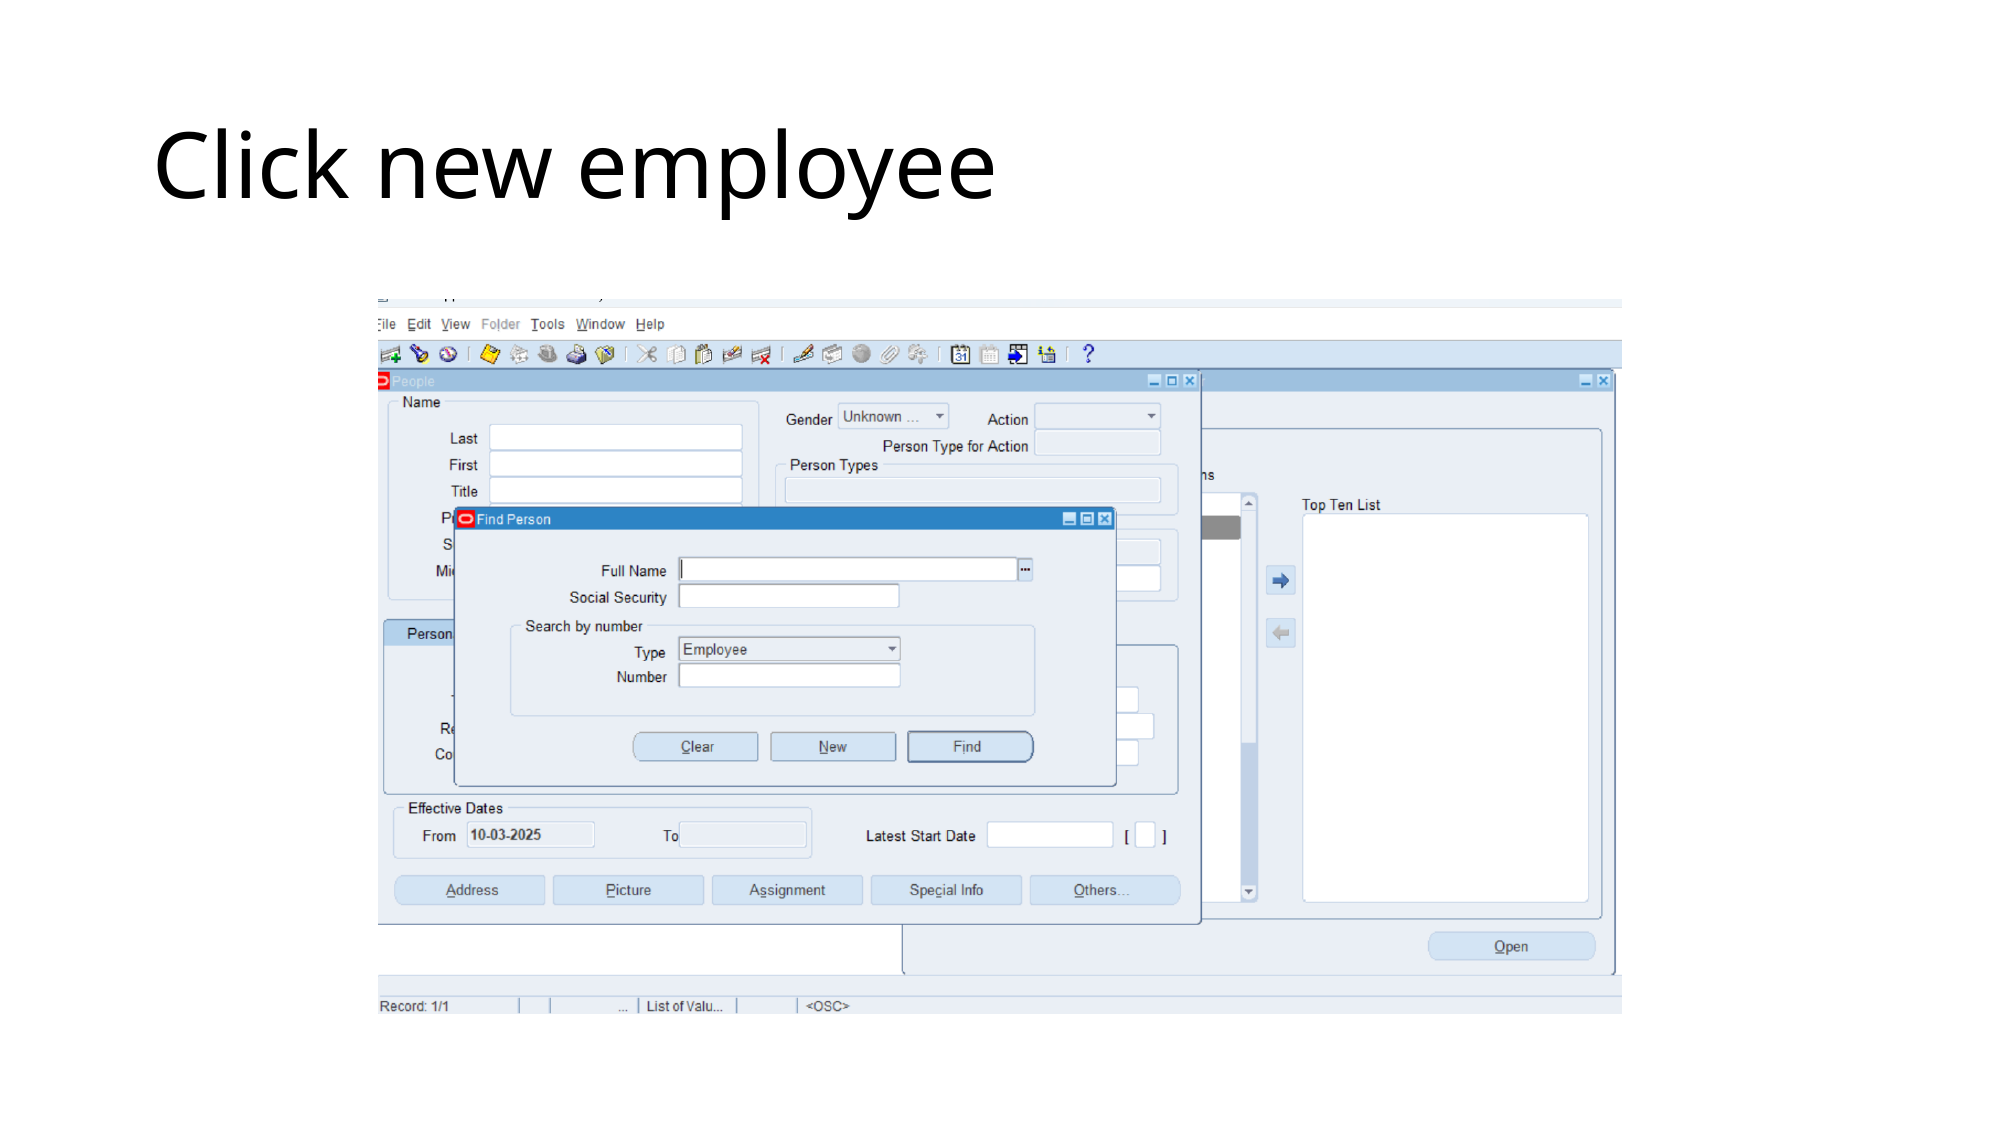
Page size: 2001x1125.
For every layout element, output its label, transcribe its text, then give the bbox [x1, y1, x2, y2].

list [378, 298, 1622, 1014]
title Click new employee [137, 59, 1863, 278]
